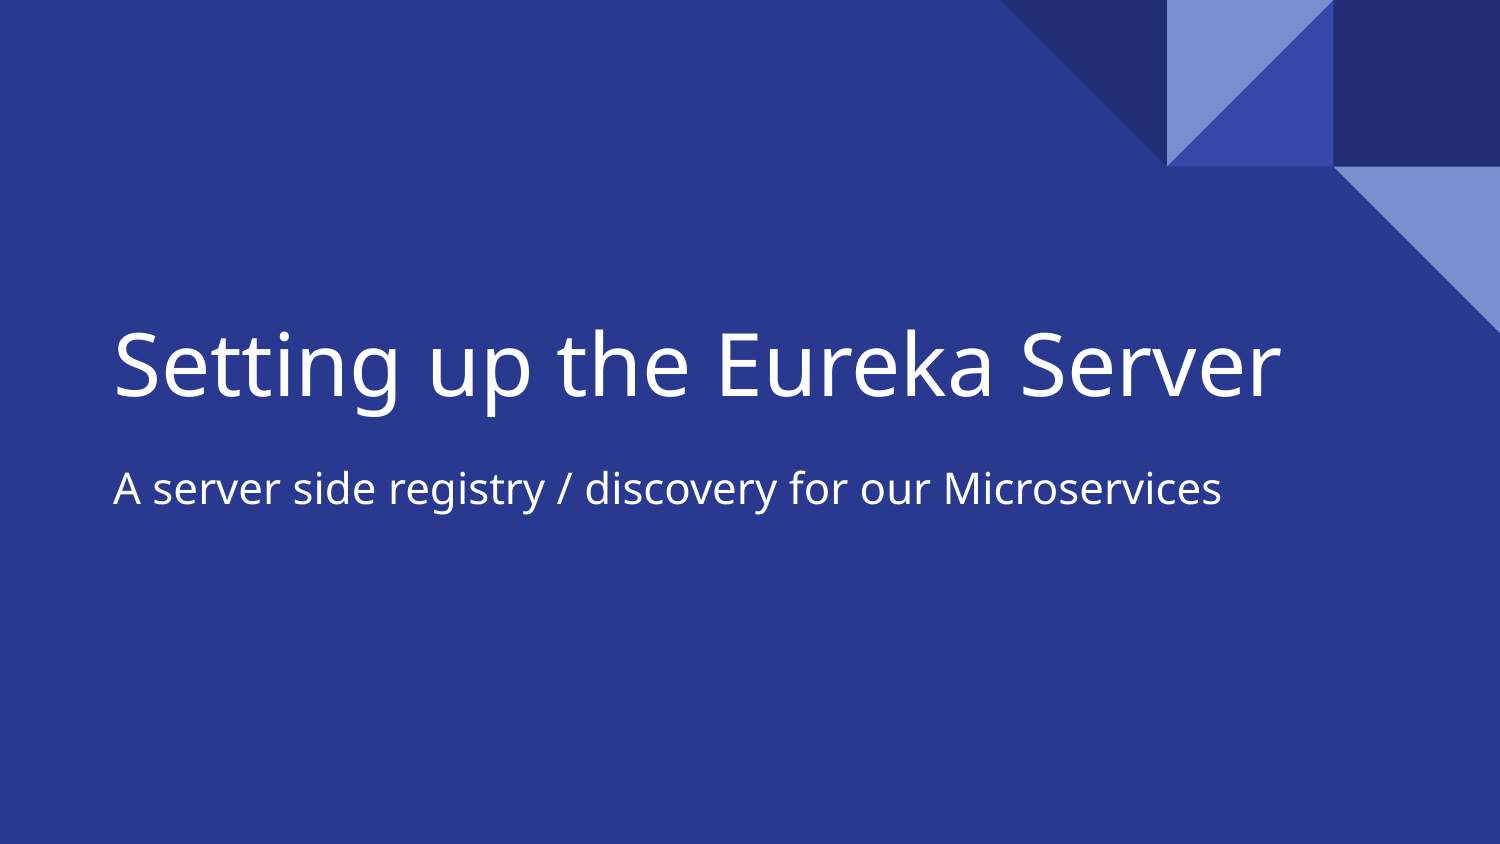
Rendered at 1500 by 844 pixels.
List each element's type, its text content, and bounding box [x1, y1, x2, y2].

subtitle A server side registry / discovery for our Microservices [98, 445, 1447, 517]
title Setting up the Eureka Server [98, 291, 1447, 429]
